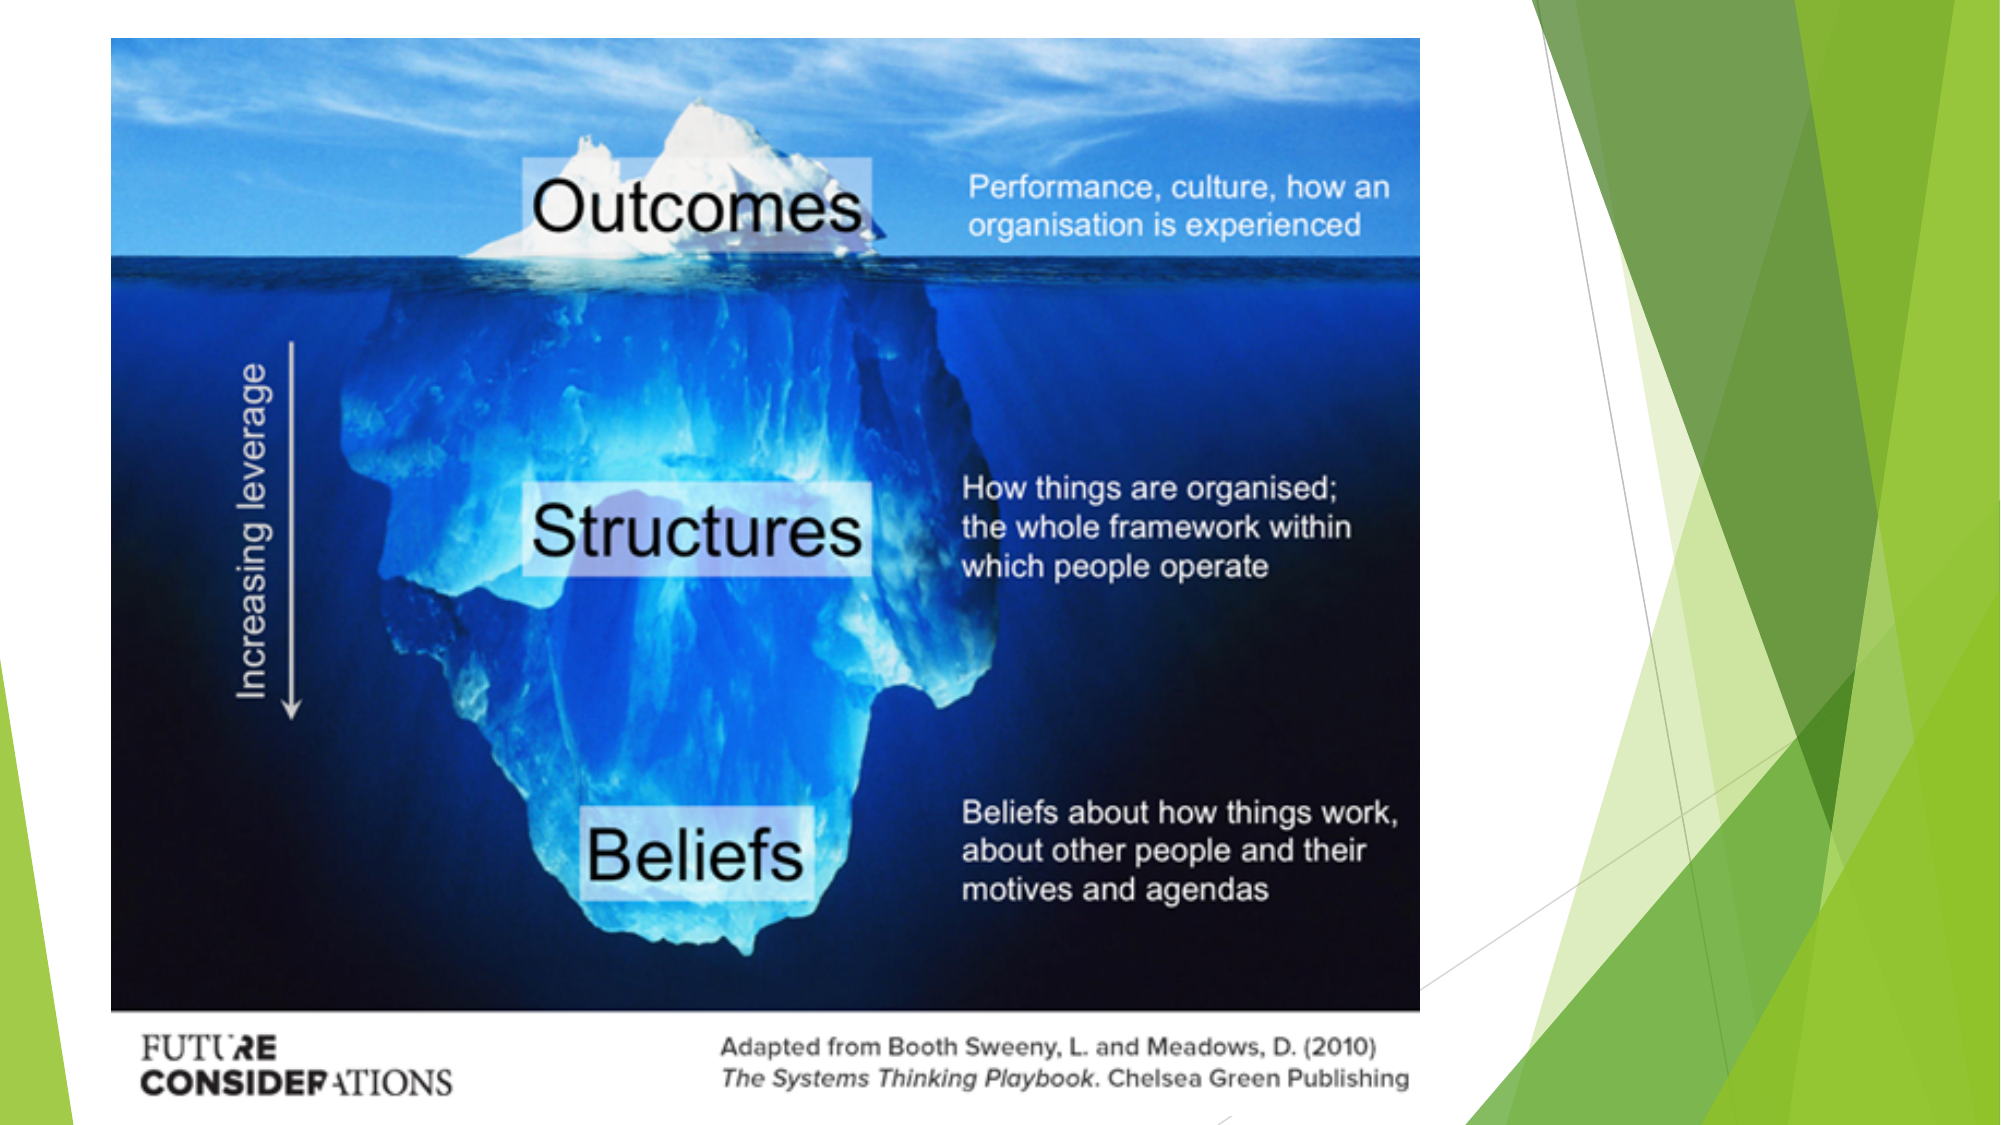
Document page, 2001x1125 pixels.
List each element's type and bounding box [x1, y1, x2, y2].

list [110, 38, 1420, 1116]
